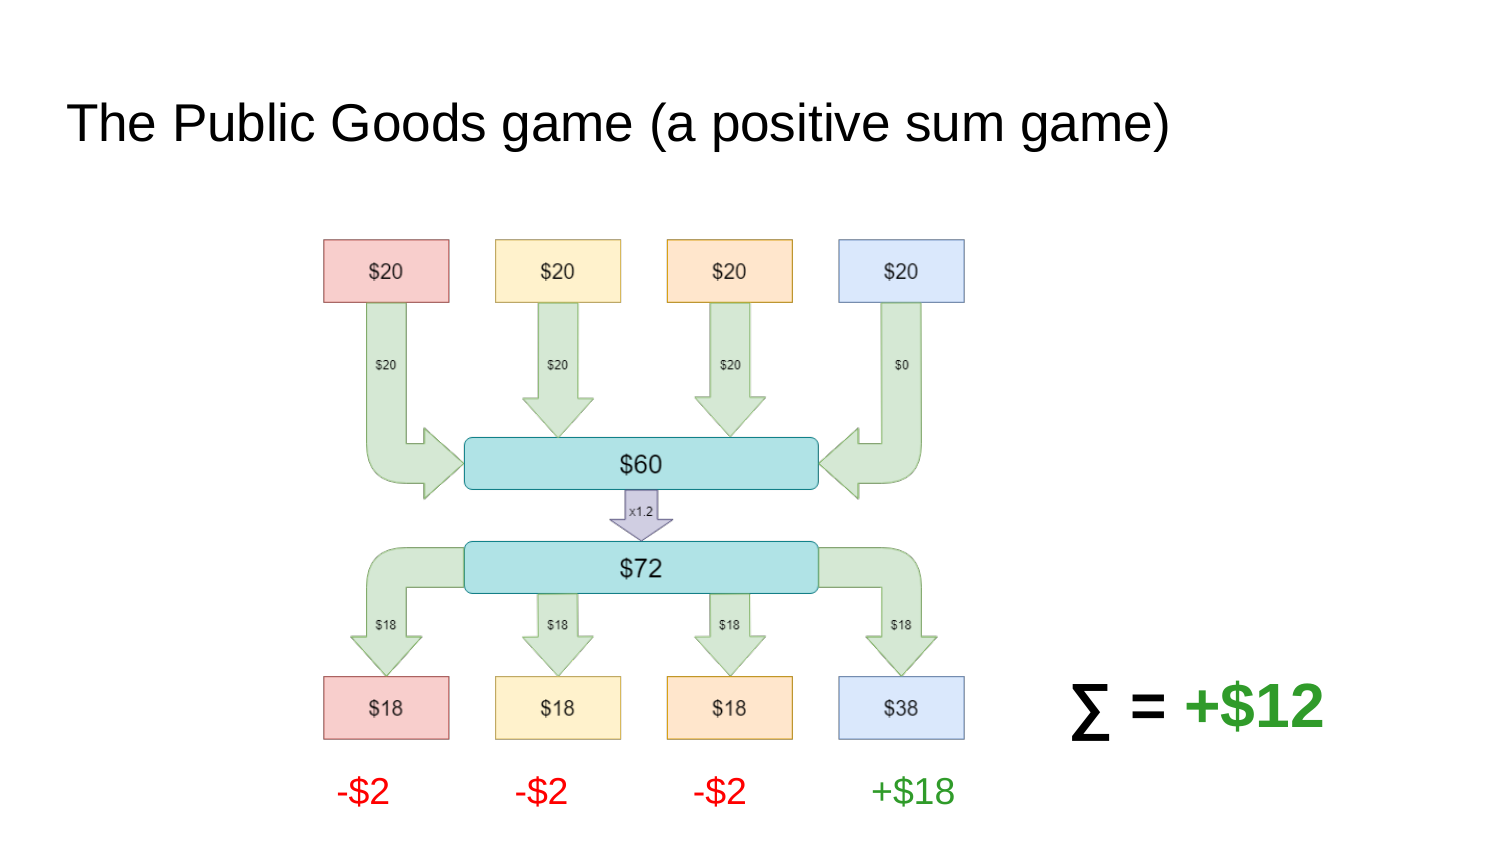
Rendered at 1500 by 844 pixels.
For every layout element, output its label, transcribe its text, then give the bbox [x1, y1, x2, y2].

text_box -$2 [499, 760, 658, 800]
text_box +$18 [856, 752, 1015, 800]
picture [313, 229, 975, 751]
title The Public Goods game (a positive sum game) [51, 72, 1449, 167]
text_box -$2 [321, 760, 480, 800]
text_box ∑ = +$12 [1053, 650, 1409, 844]
text_box -$2 [677, 760, 837, 800]
